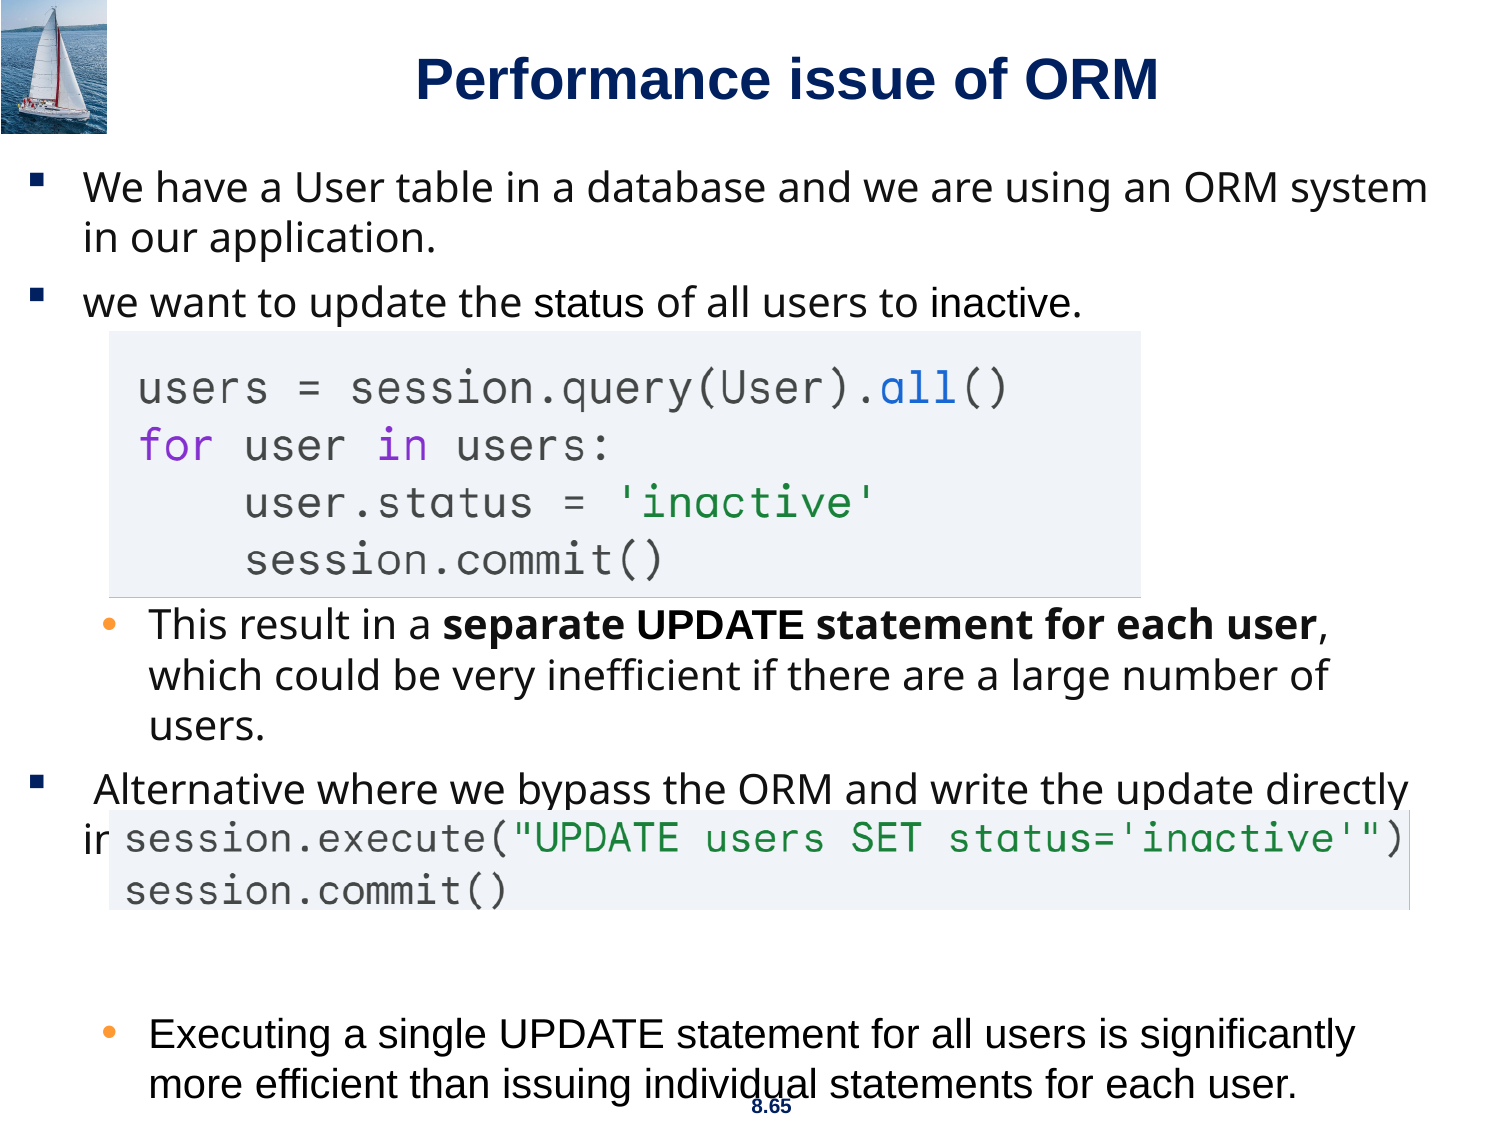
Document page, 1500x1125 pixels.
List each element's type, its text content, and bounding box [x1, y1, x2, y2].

title Performance issue of ORM [125, 18, 1452, 120]
list We have a User table in a database and we are using an ORM system in our application. we want to update the status of all users to inactive. This result in a separate UPDATE statement for each user, which could be very inefficient if there are a large number of users. Alternative where we bypass the ORM and write the update directly in SQL Executing a single UPDATE statement for all users is significantly more efficient than issuing individual statements for each user. [11, 153, 1451, 1062]
picture [108, 330, 1141, 598]
picture [108, 809, 1410, 911]
picture [1, 0, 107, 134]
